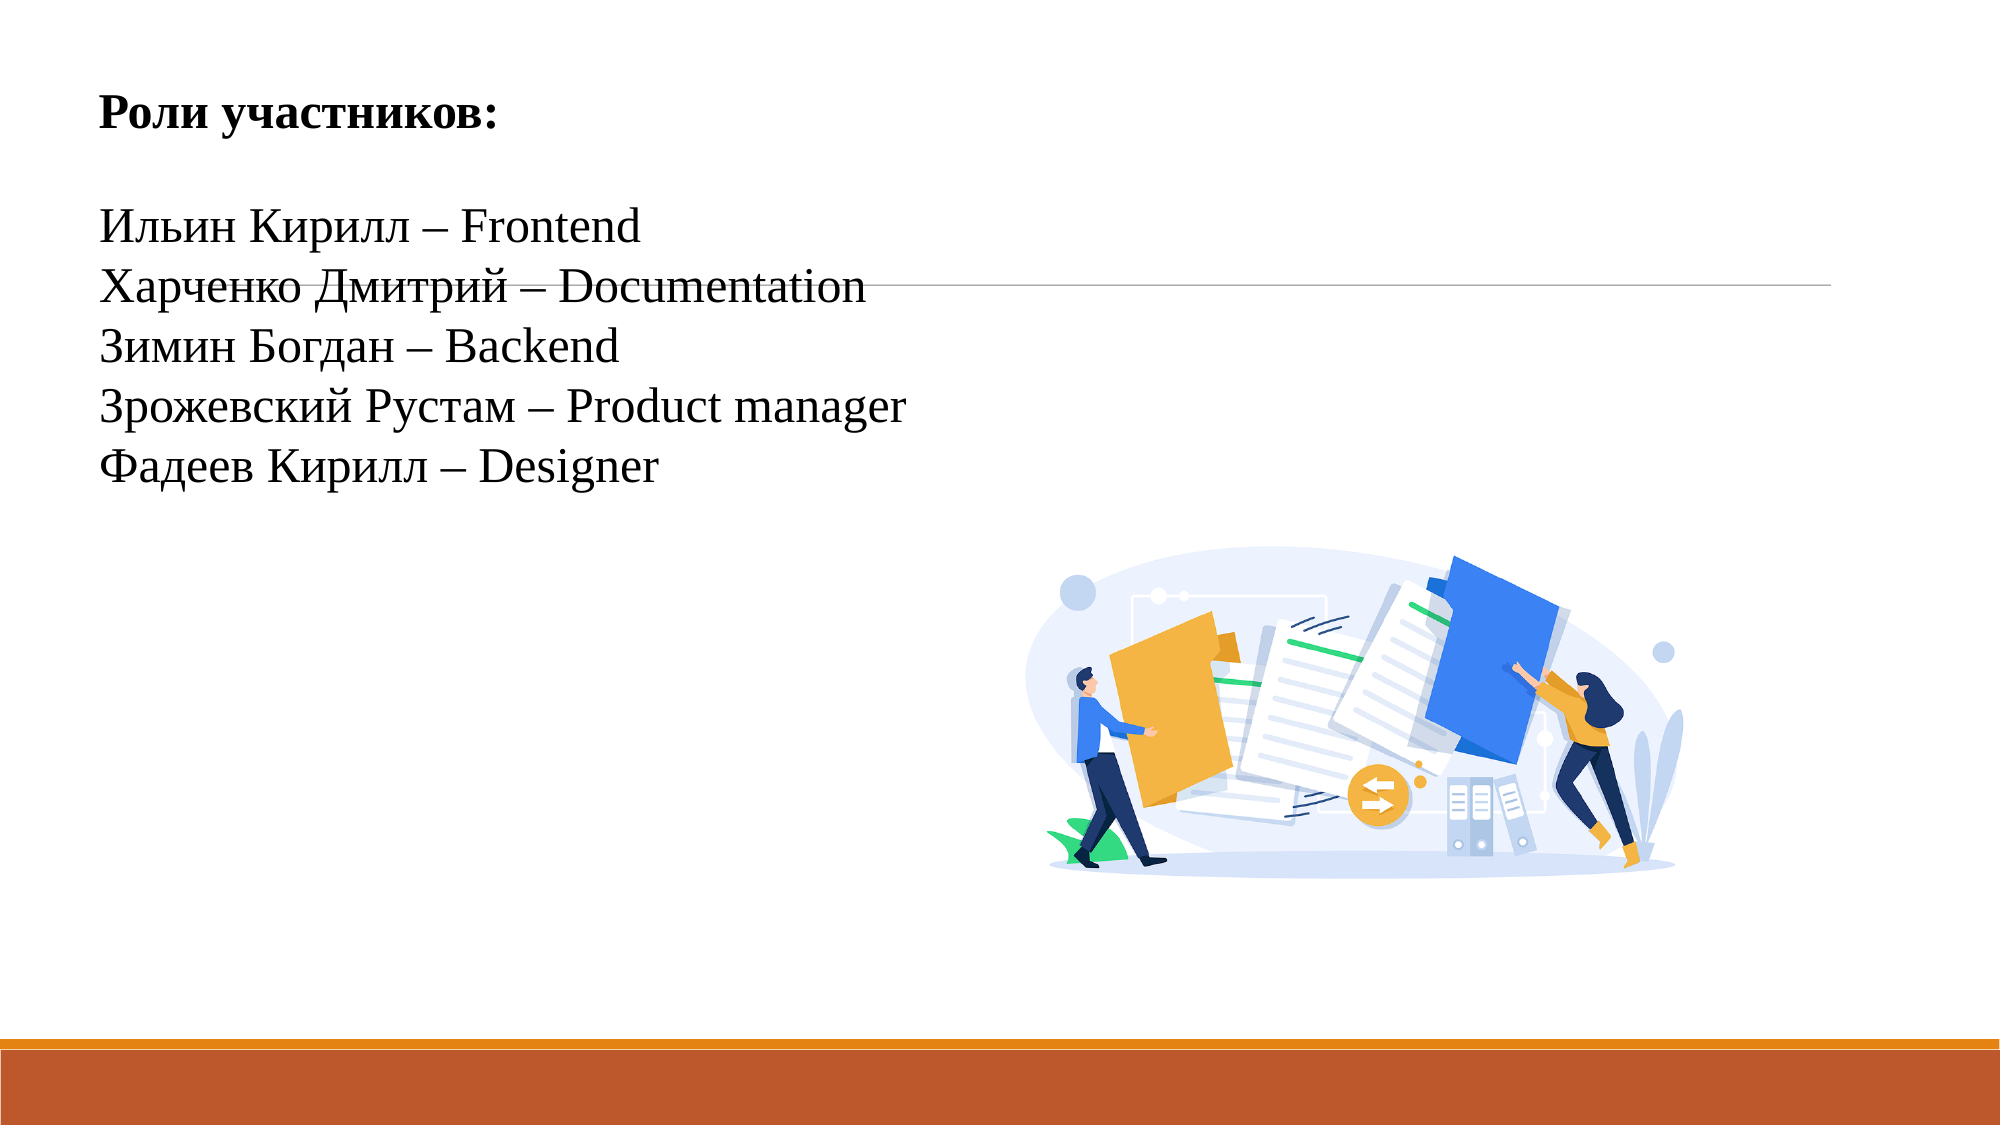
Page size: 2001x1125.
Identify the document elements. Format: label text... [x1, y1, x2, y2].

picture [956, 472, 1748, 935]
text_box Роли участников: [83, 70, 663, 146]
text_box Ильин Кирилл – Frontend Харченко Дмитрий – Documentation Зимин Богдан – Backend Зрожевский Рустам – Product manager Фадеев Кирилл – Designer [84, 185, 934, 561]
